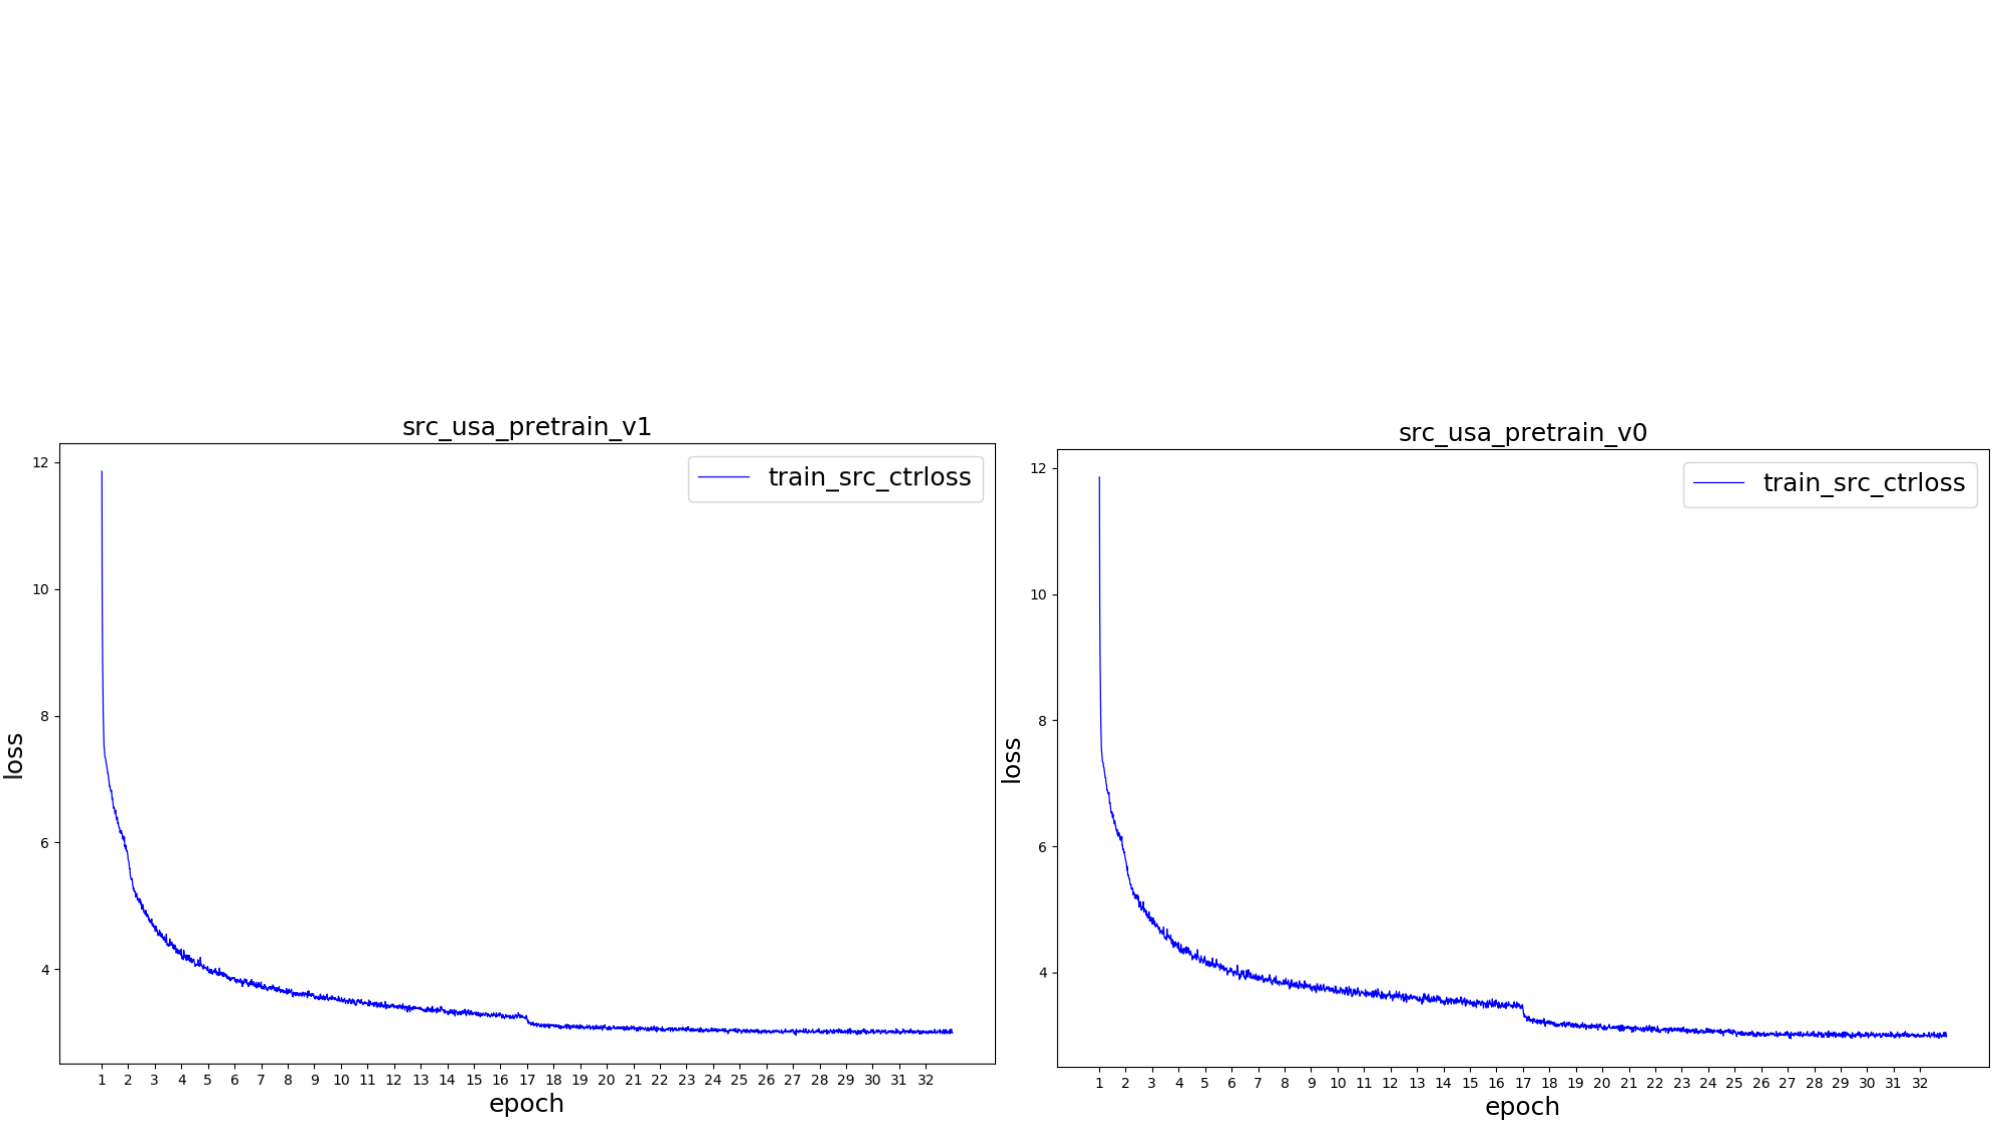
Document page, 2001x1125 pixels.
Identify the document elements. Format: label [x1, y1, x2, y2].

picture [0, 413, 2000, 1125]
